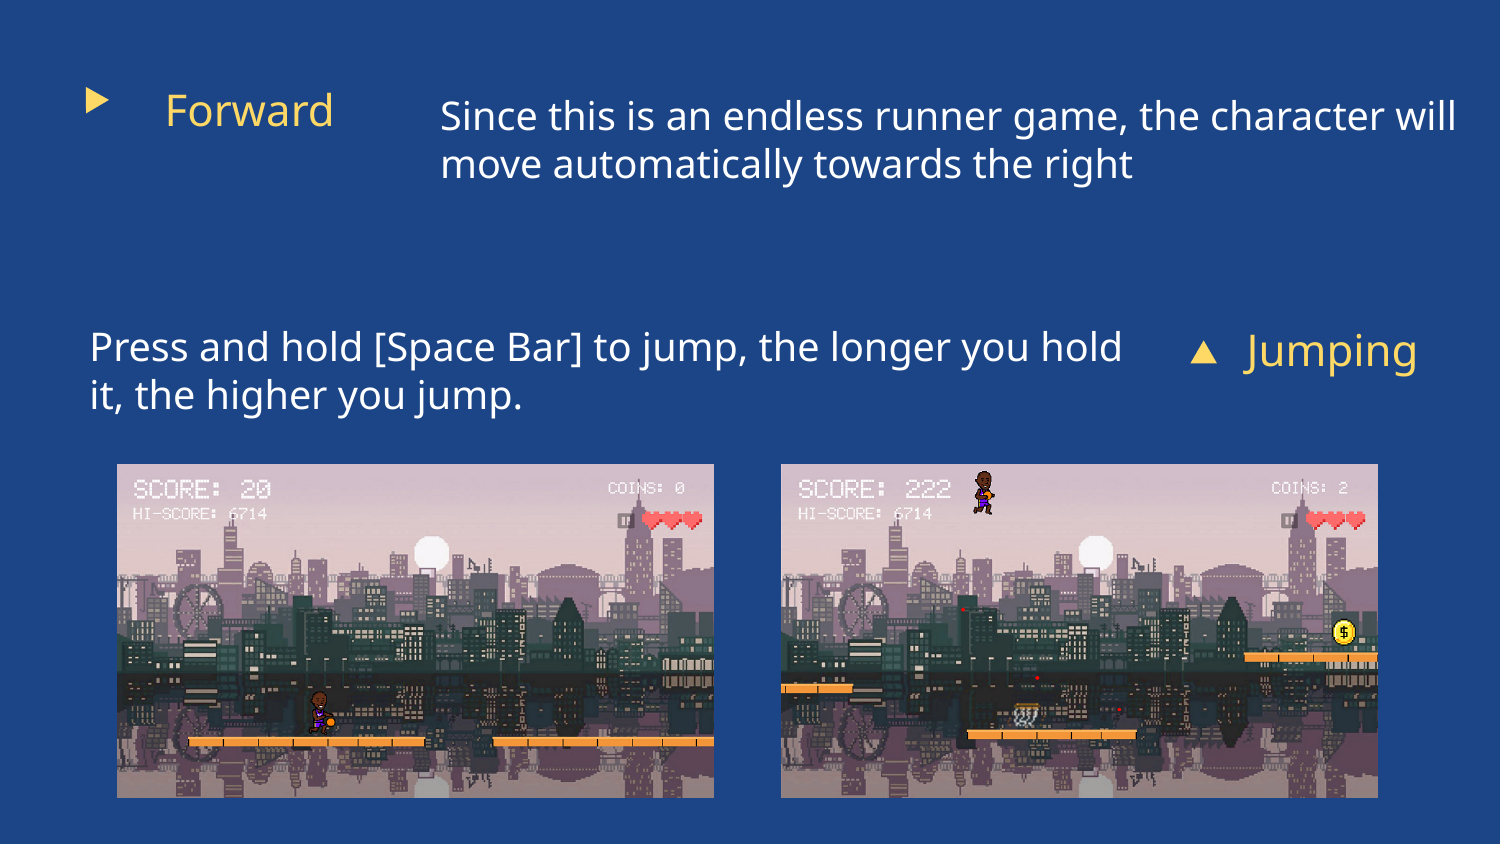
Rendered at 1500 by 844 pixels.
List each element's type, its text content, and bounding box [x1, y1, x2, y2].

list Press and hold [Space Bar] to jump, the longer you hold it, the higher you jump. [74, 307, 1158, 439]
picture [781, 464, 1378, 798]
picture [116, 464, 714, 798]
list Since this is an endless runner game, the character will move automatically towards the right [425, 76, 1500, 207]
text_box [85, 86, 109, 114]
title Forward [149, 56, 427, 151]
title Jumping [1182, 296, 1483, 390]
